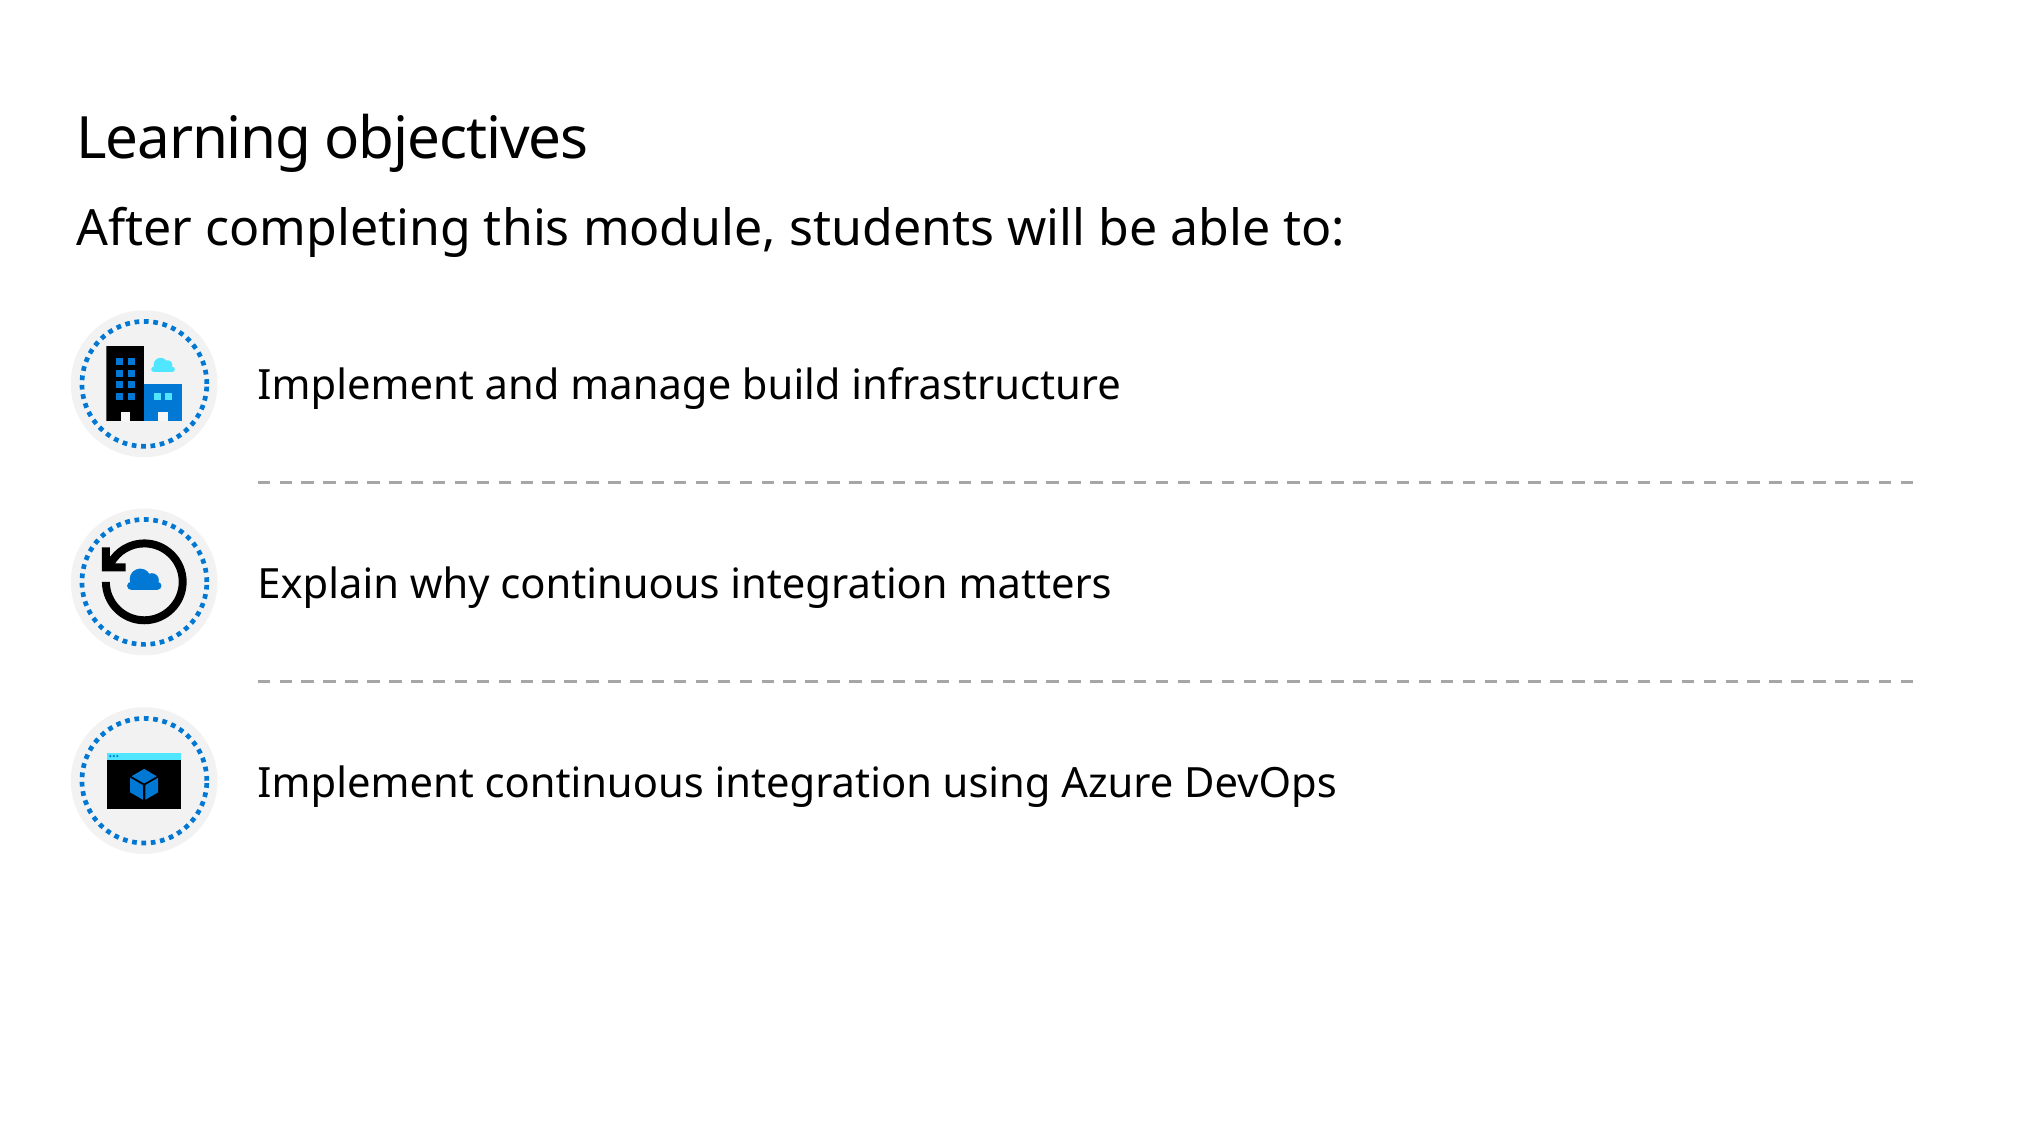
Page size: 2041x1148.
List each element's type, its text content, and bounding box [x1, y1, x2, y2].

title Learning objectives [76, 103, 1969, 172]
picture [70, 706, 218, 855]
picture [70, 508, 218, 656]
text_box Implement and manage build infrastructure [257, 357, 1915, 409]
text_box After completing this module, students will be able to: [76, 195, 1496, 256]
picture [70, 309, 218, 458]
text_box Explain why continuous integration matters [257, 556, 1915, 608]
text_box Implement continuous integration using Azure DevOps [257, 755, 1915, 806]
